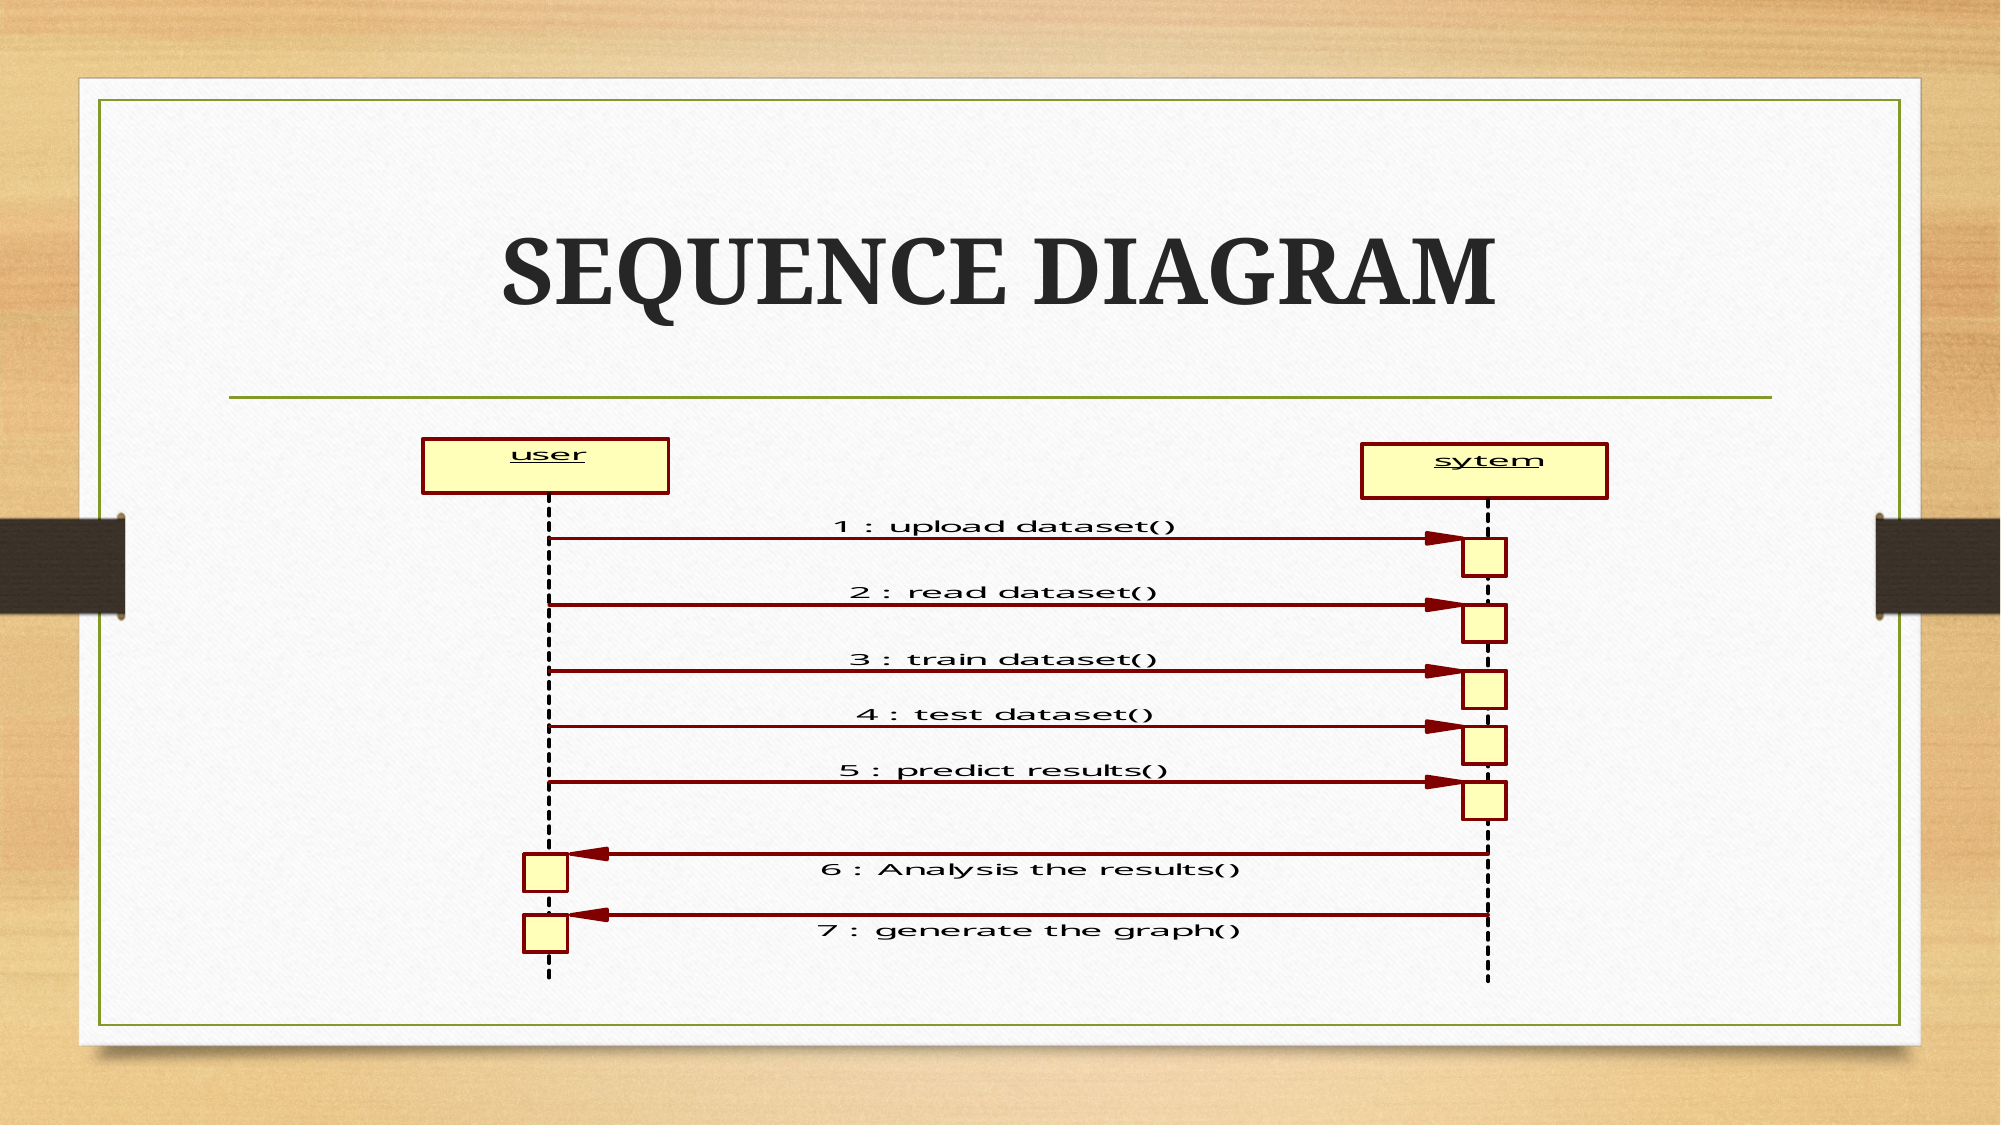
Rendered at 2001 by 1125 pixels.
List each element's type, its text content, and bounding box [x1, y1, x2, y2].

title SEQUENCE DIAGRAM [212, 161, 1788, 375]
picture [0, 0, 2001, 1125]
